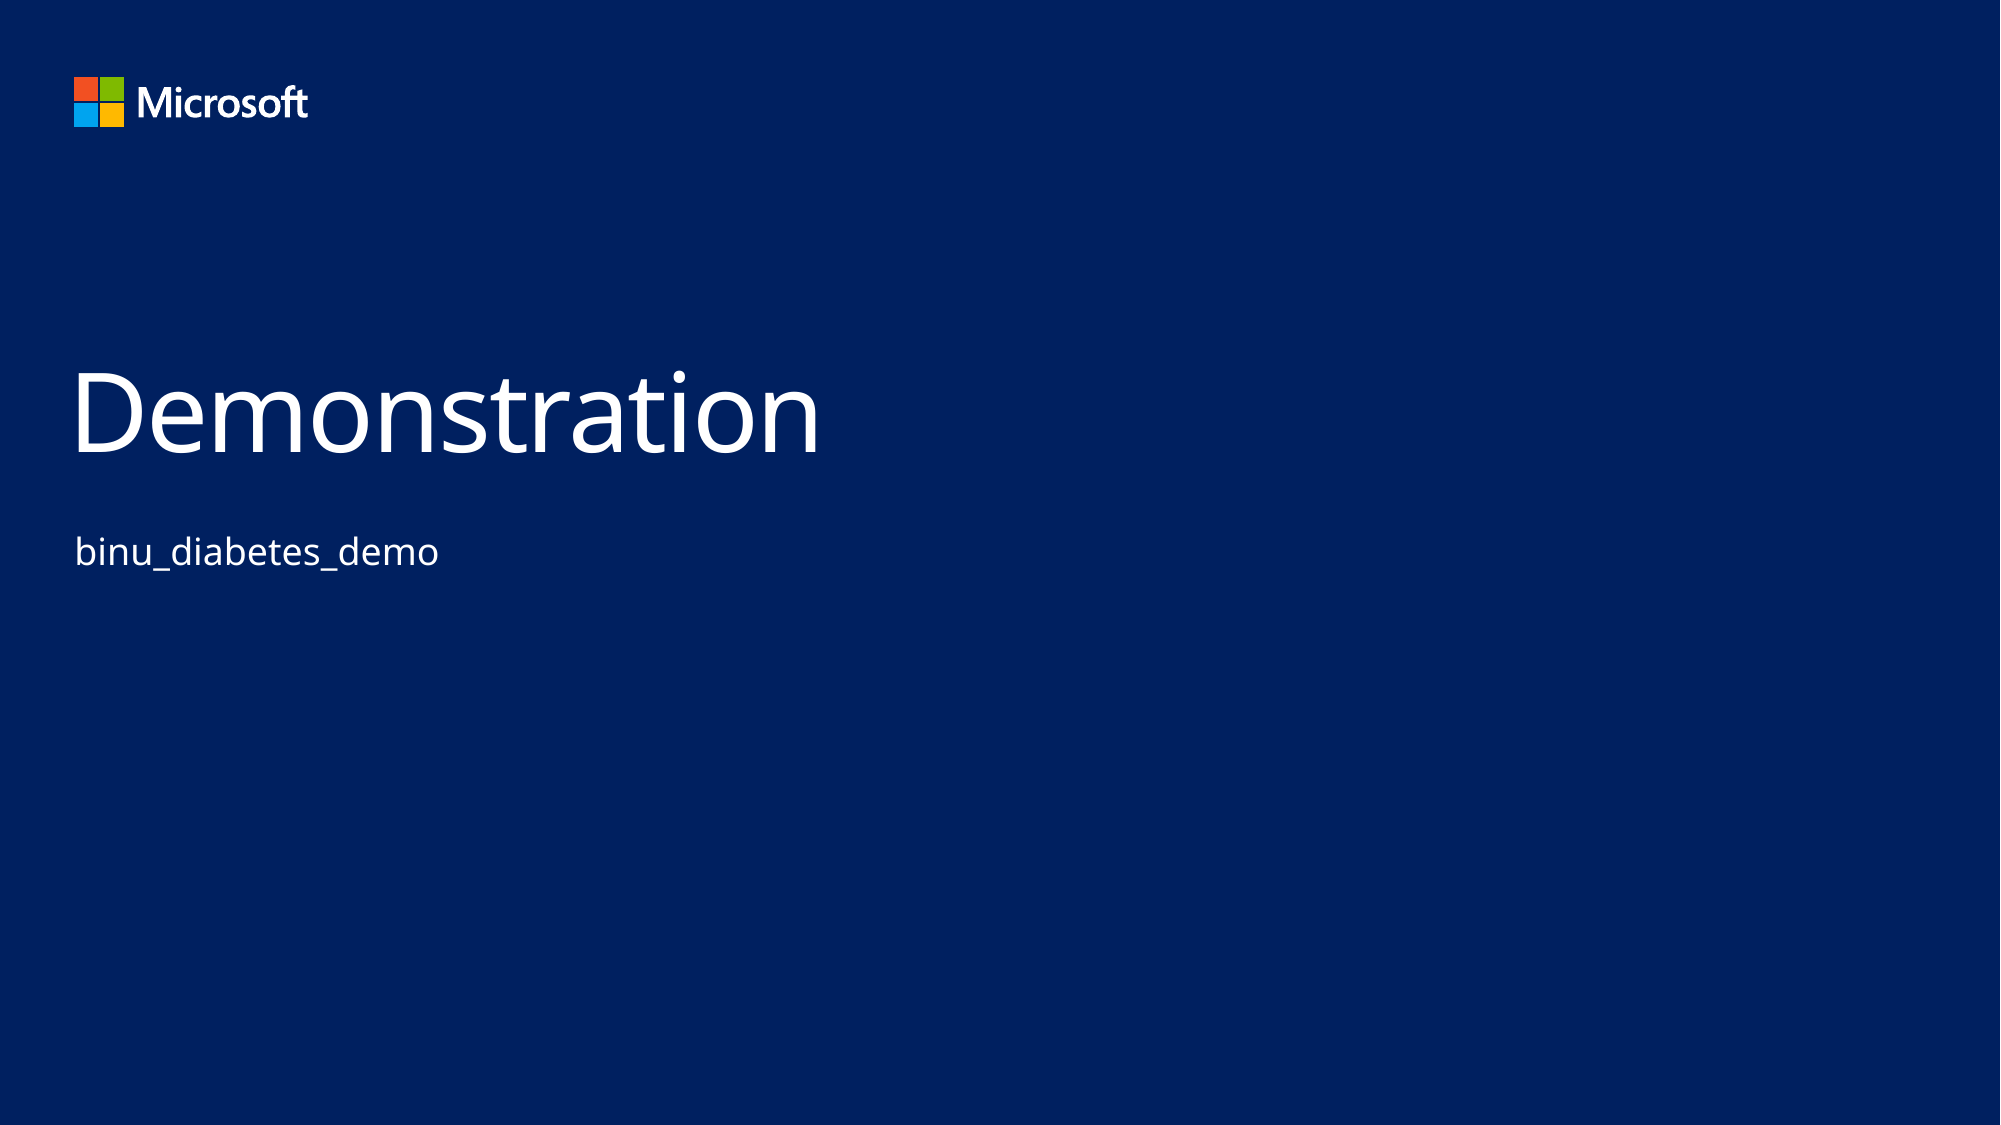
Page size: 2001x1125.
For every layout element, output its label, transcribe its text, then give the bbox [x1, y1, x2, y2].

title Demonstration [44, 341, 1515, 636]
text_box binu_diabetes_demo [59, 520, 455, 581]
